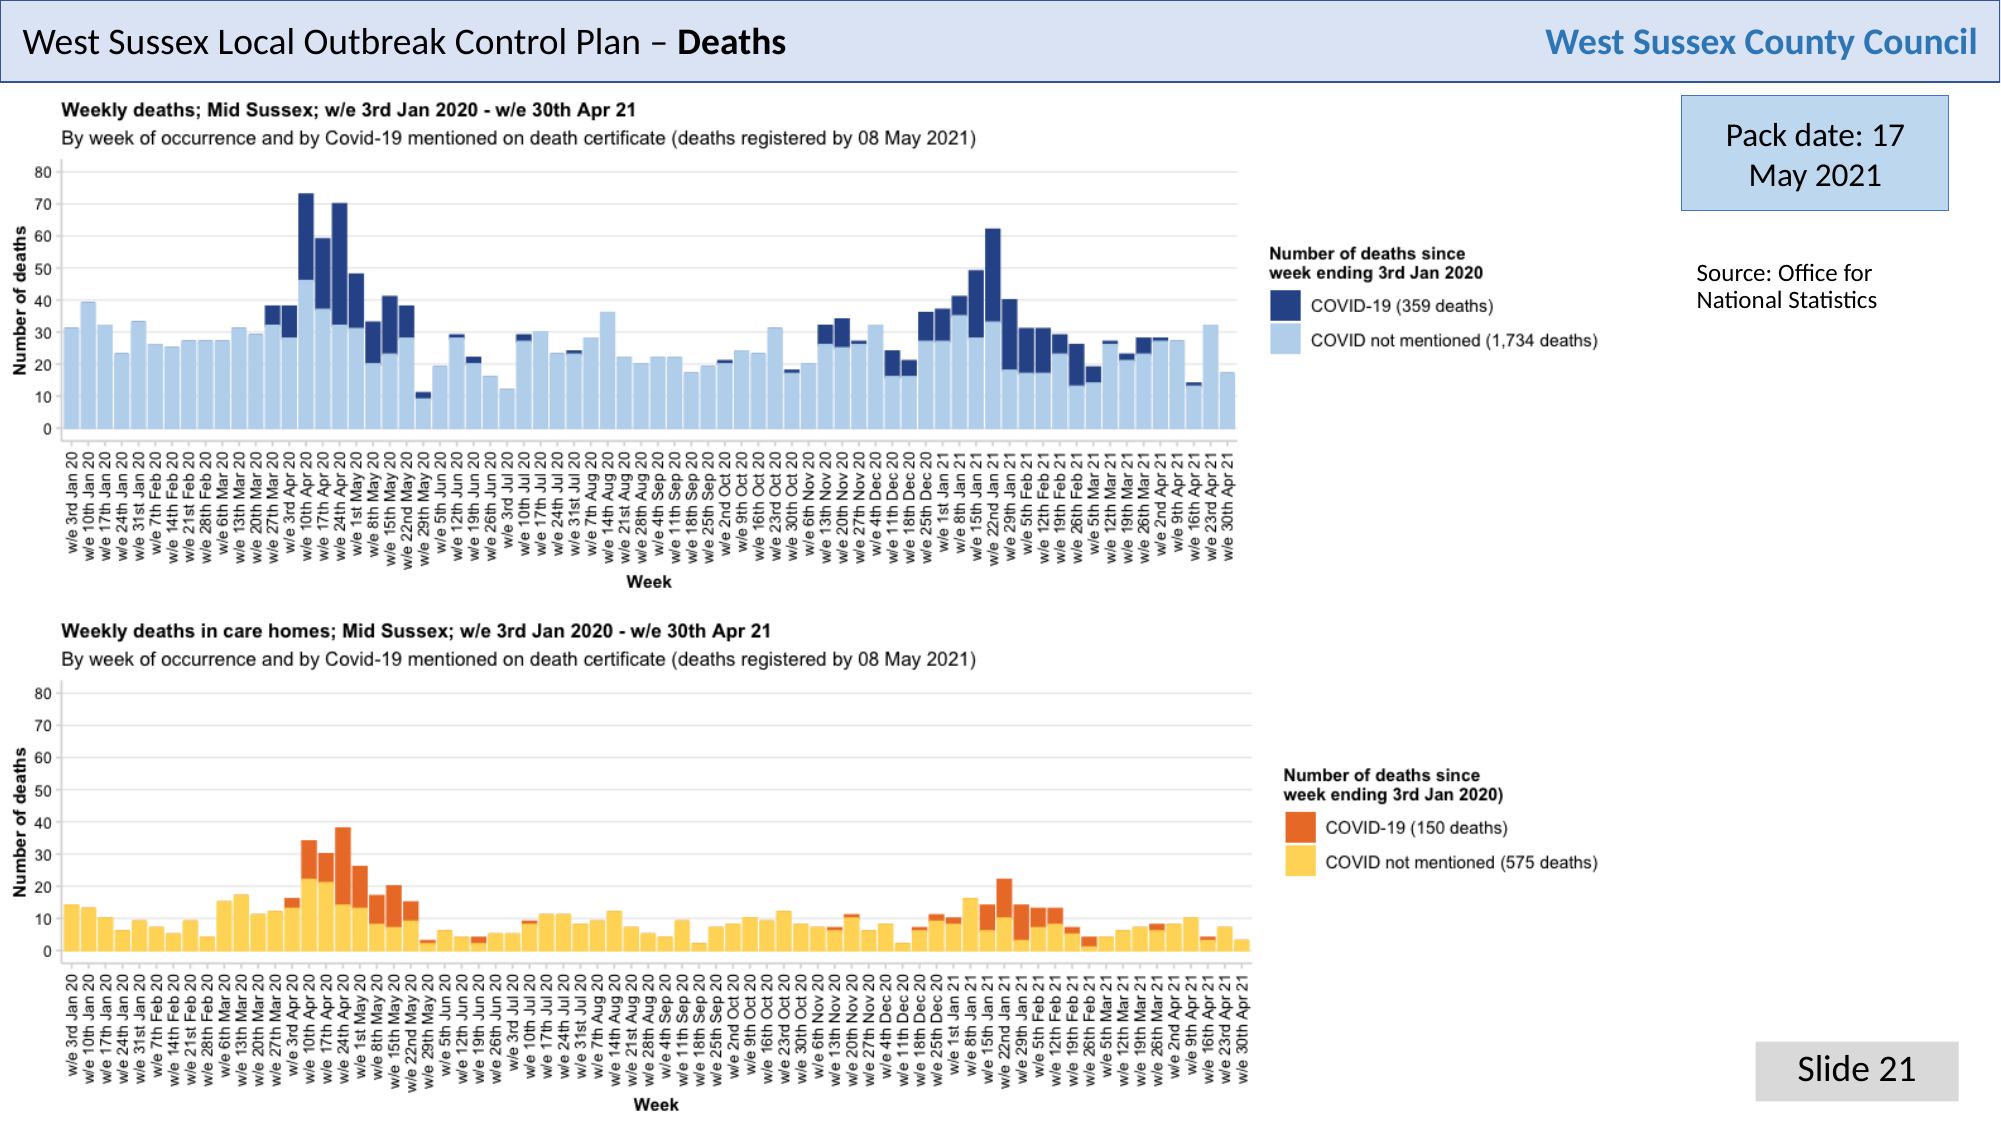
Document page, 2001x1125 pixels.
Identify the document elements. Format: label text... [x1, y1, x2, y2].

list Source: Office for National Statistics [1681, 252, 1959, 289]
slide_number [1681, 95, 1949, 211]
picture [3, 91, 1619, 602]
list Slide 21 [1755, 1041, 1959, 1102]
picture [3, 612, 1619, 1125]
